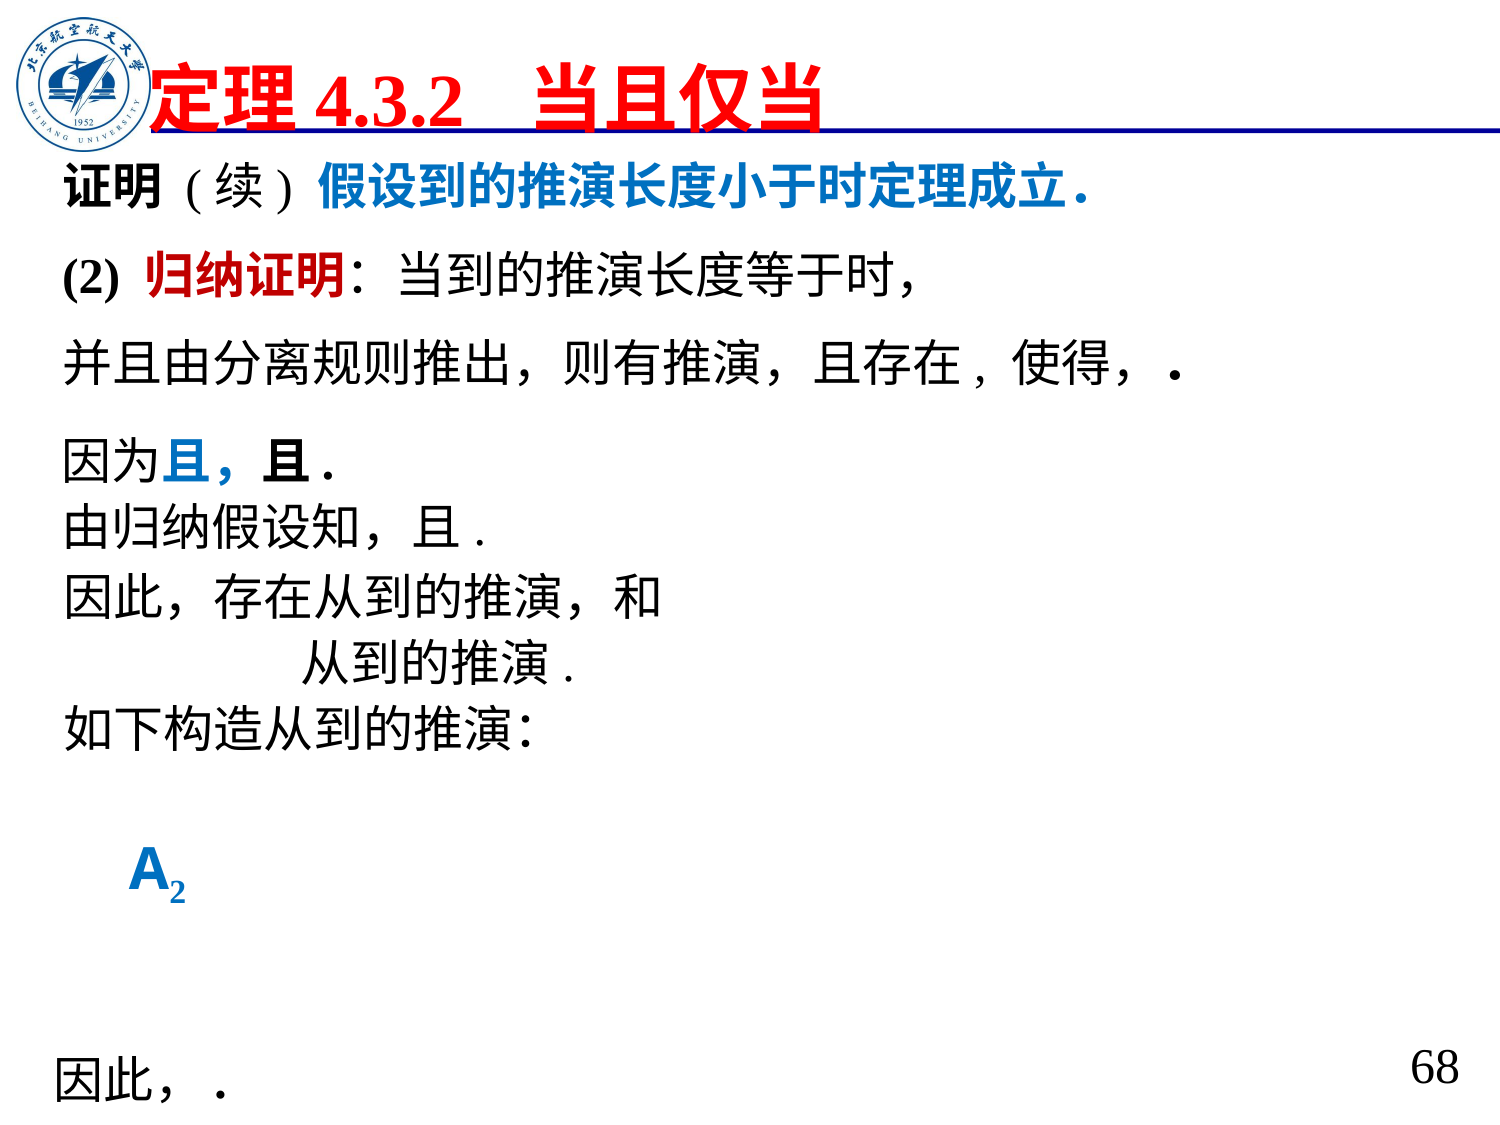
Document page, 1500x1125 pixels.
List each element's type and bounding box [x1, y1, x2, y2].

picture [16, 17, 151, 152]
